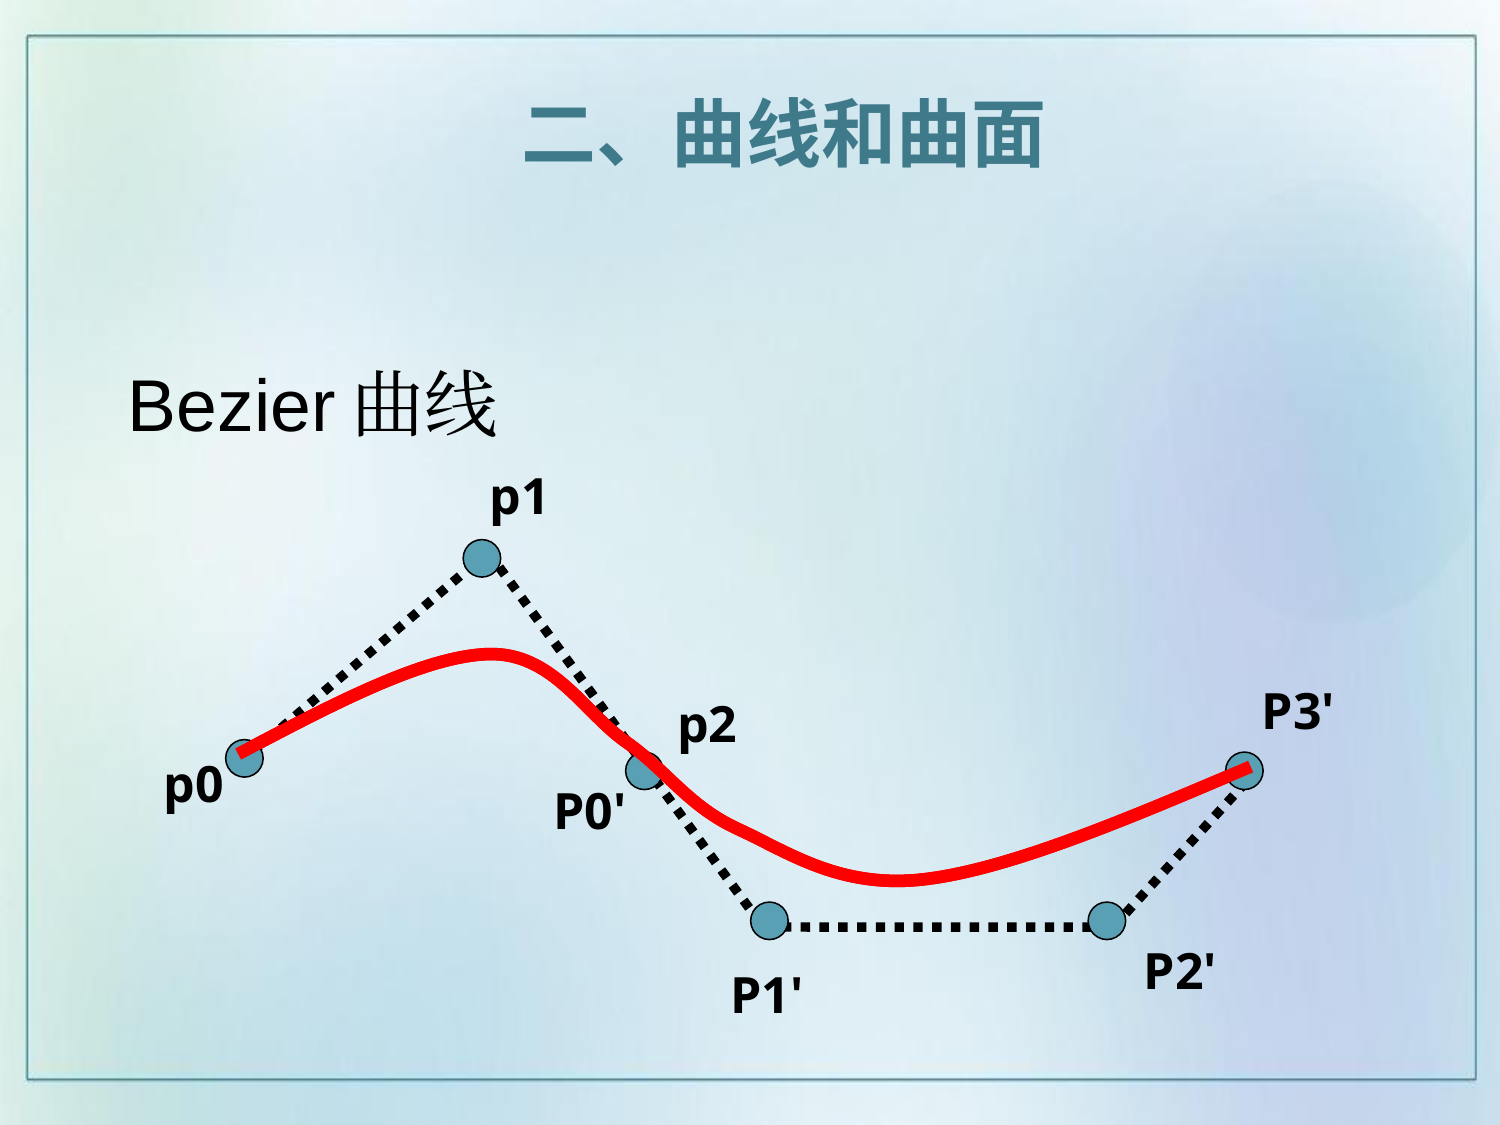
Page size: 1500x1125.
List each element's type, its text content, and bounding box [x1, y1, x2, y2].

text_box 二、曲线和曲面 [286, 78, 1283, 184]
title Bezier曲线 [112, 332, 1067, 455]
picture [0, 0, 1500, 1125]
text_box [162, 464, 1338, 1024]
